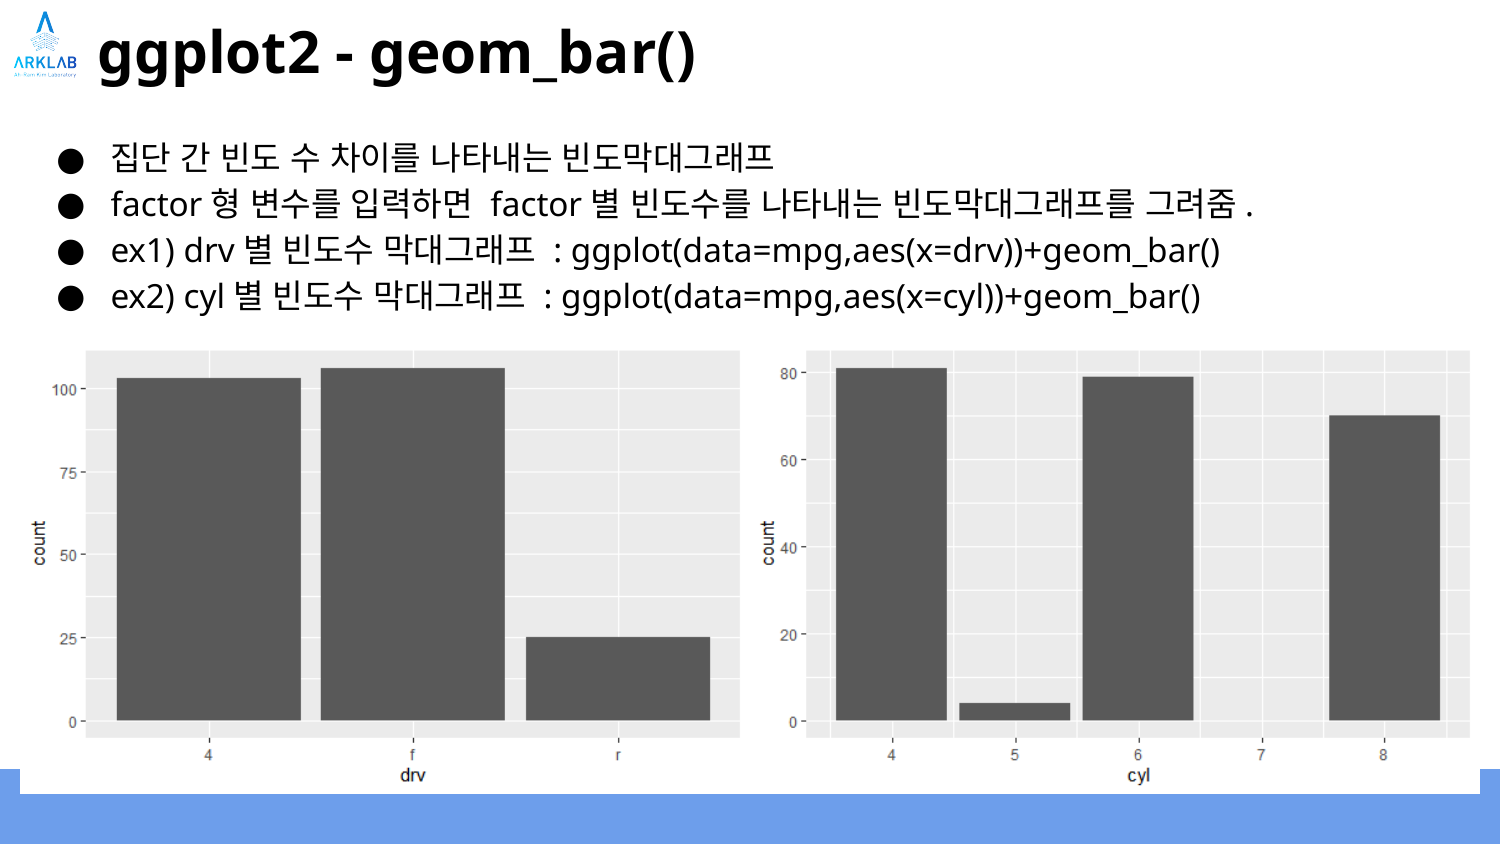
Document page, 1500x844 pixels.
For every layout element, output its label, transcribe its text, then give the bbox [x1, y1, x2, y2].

picture [20, 342, 1480, 794]
title ggplot2 - geom_bar() [82, 0, 1500, 94]
picture [0, 0, 82, 90]
list 집단 간 빈도 수 차이를 나타내는 빈도막대그래프 factor형 변수를 입력하면 factor별 빈도수를 나타내는 빈도막대그래프를 그려줌. ex1) drv별 빈도수 막대그래프 : ggplot(data=mpg,aes(x=drv))+geom_bar() ex2) cyl별 빈도수 막대그래프 : ggplot(data=mpg,aes(x=cyl))+geom_bar() [20, 116, 1500, 343]
